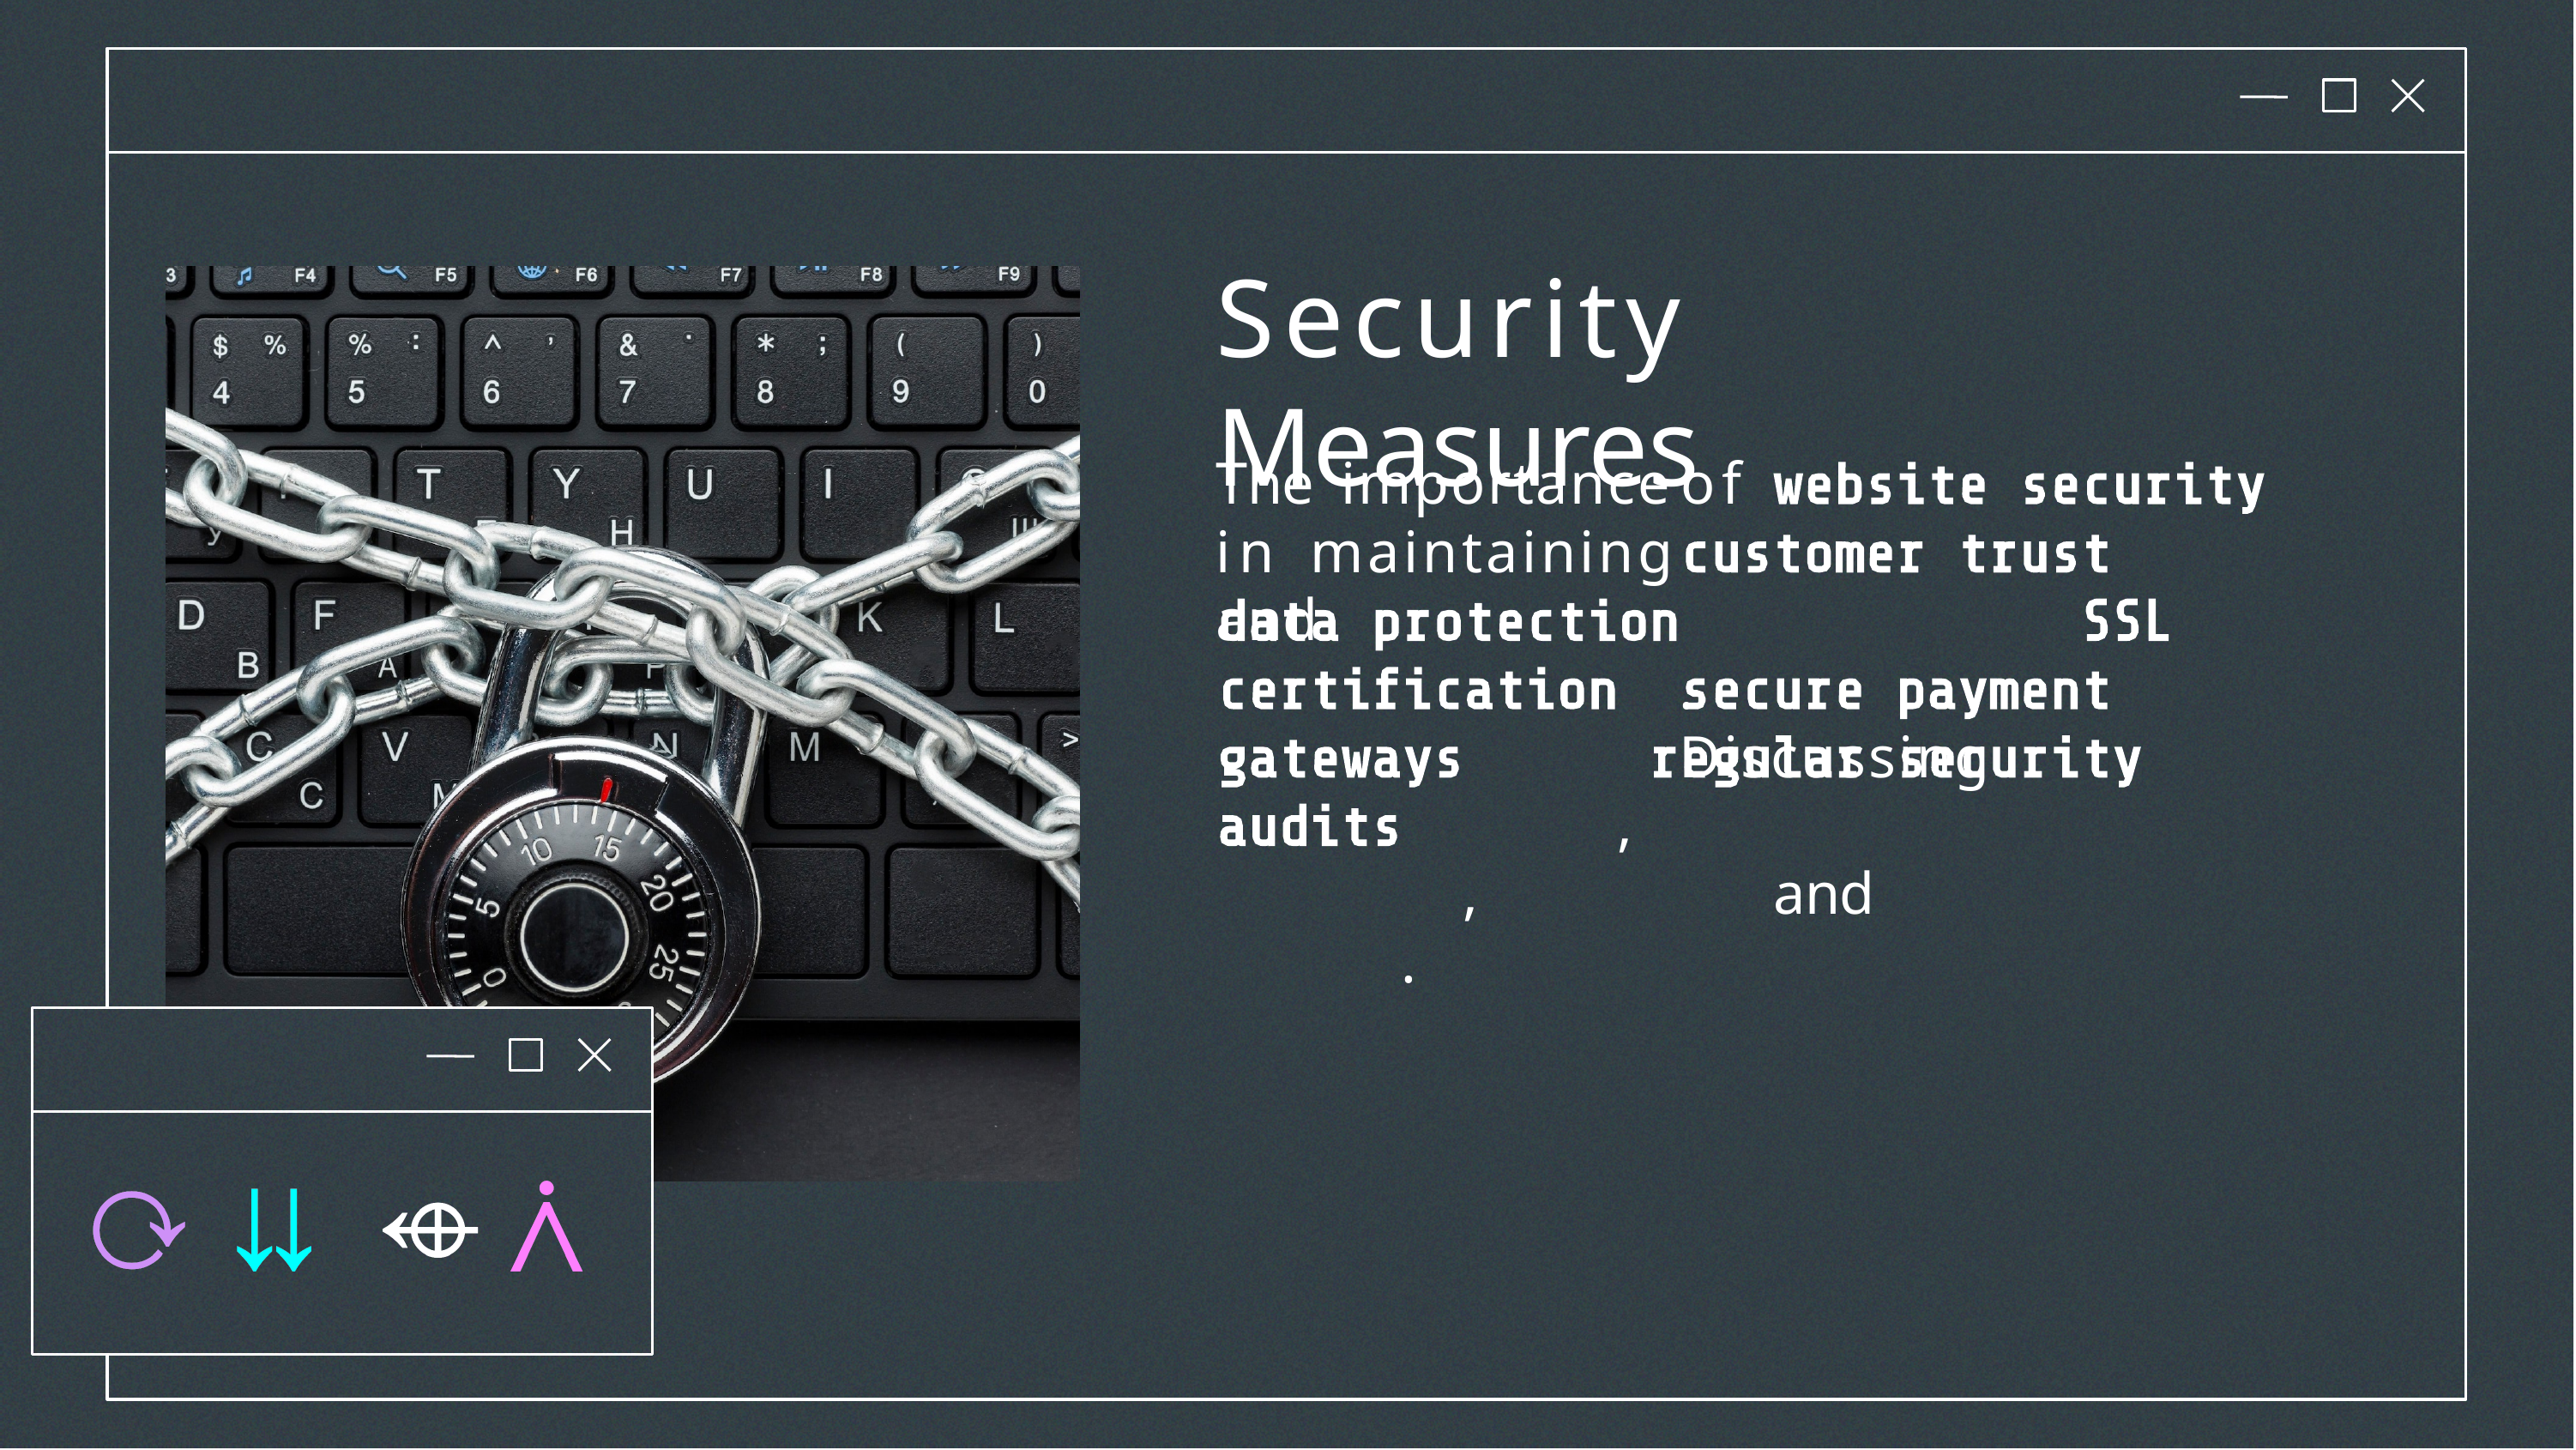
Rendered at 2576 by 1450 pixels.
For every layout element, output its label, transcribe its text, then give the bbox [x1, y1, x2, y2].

title Security Measures [1214, 248, 2203, 444]
text_box [2237, 473, 2265, 514]
text_box The importance of in maintaining and . Discussing , , and . [1214, 444, 2236, 994]
picture [0, 0, 2573, 1448]
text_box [30, 266, 1081, 1356]
